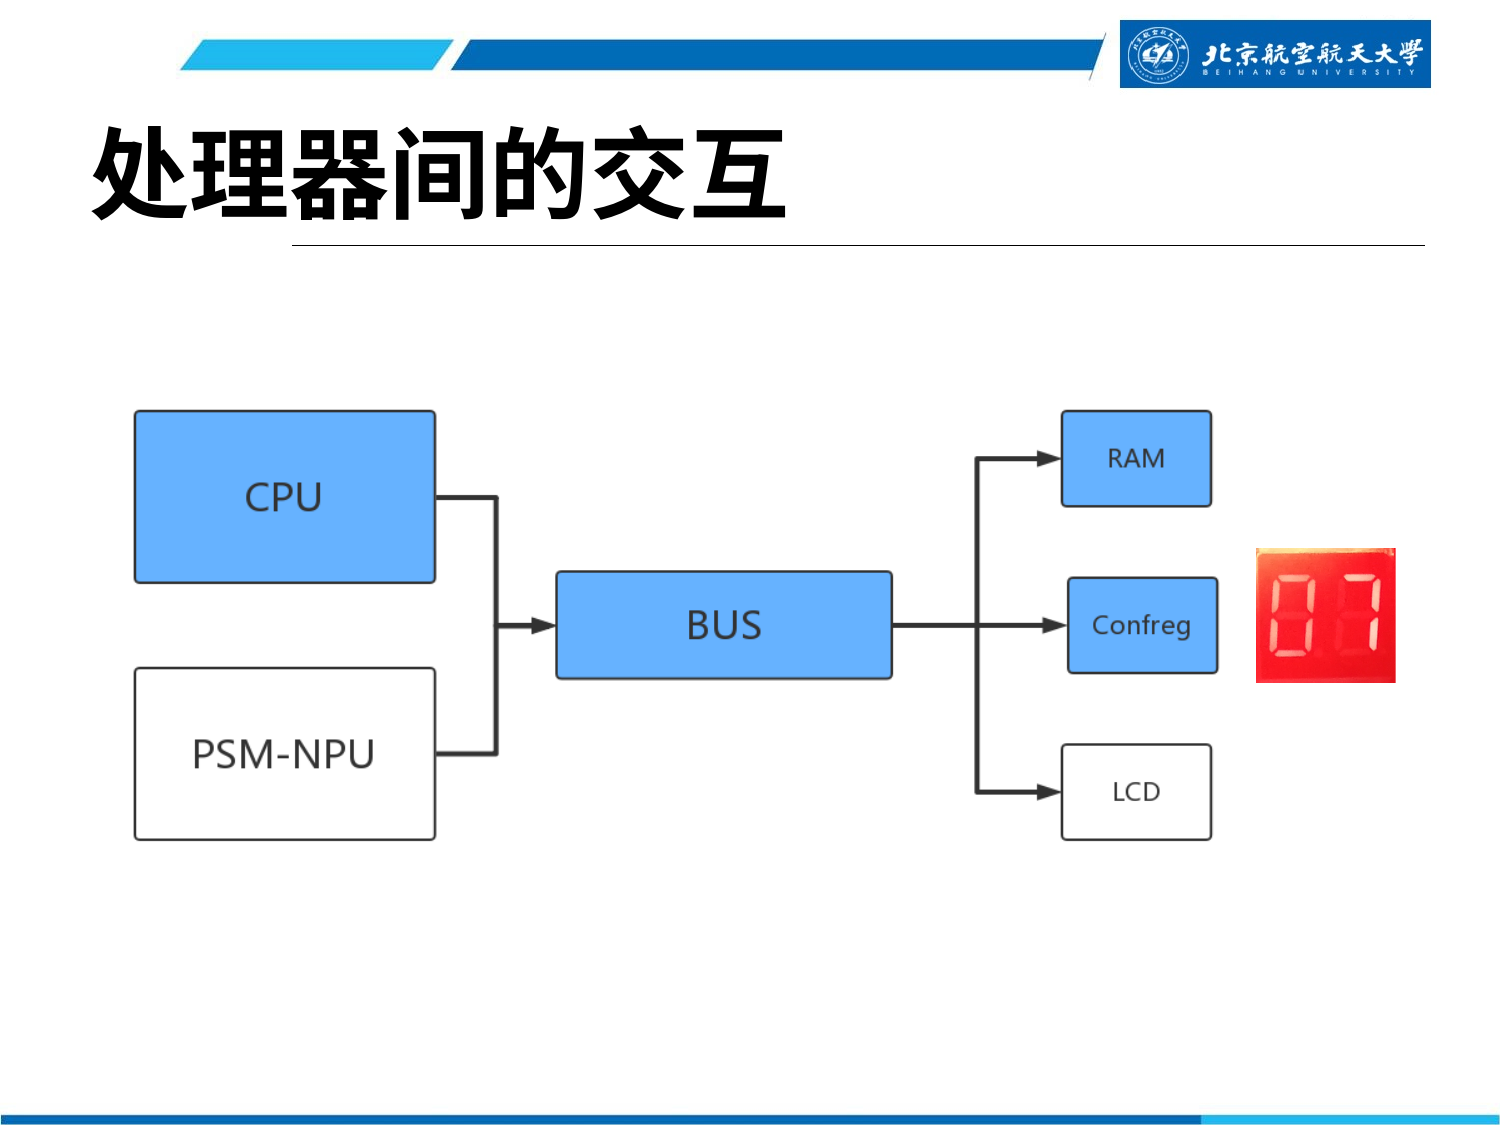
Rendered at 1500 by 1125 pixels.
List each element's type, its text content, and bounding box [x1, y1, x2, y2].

title 处理器间的交互 [75, 104, 1425, 246]
picture [0, 0, 1500, 1125]
